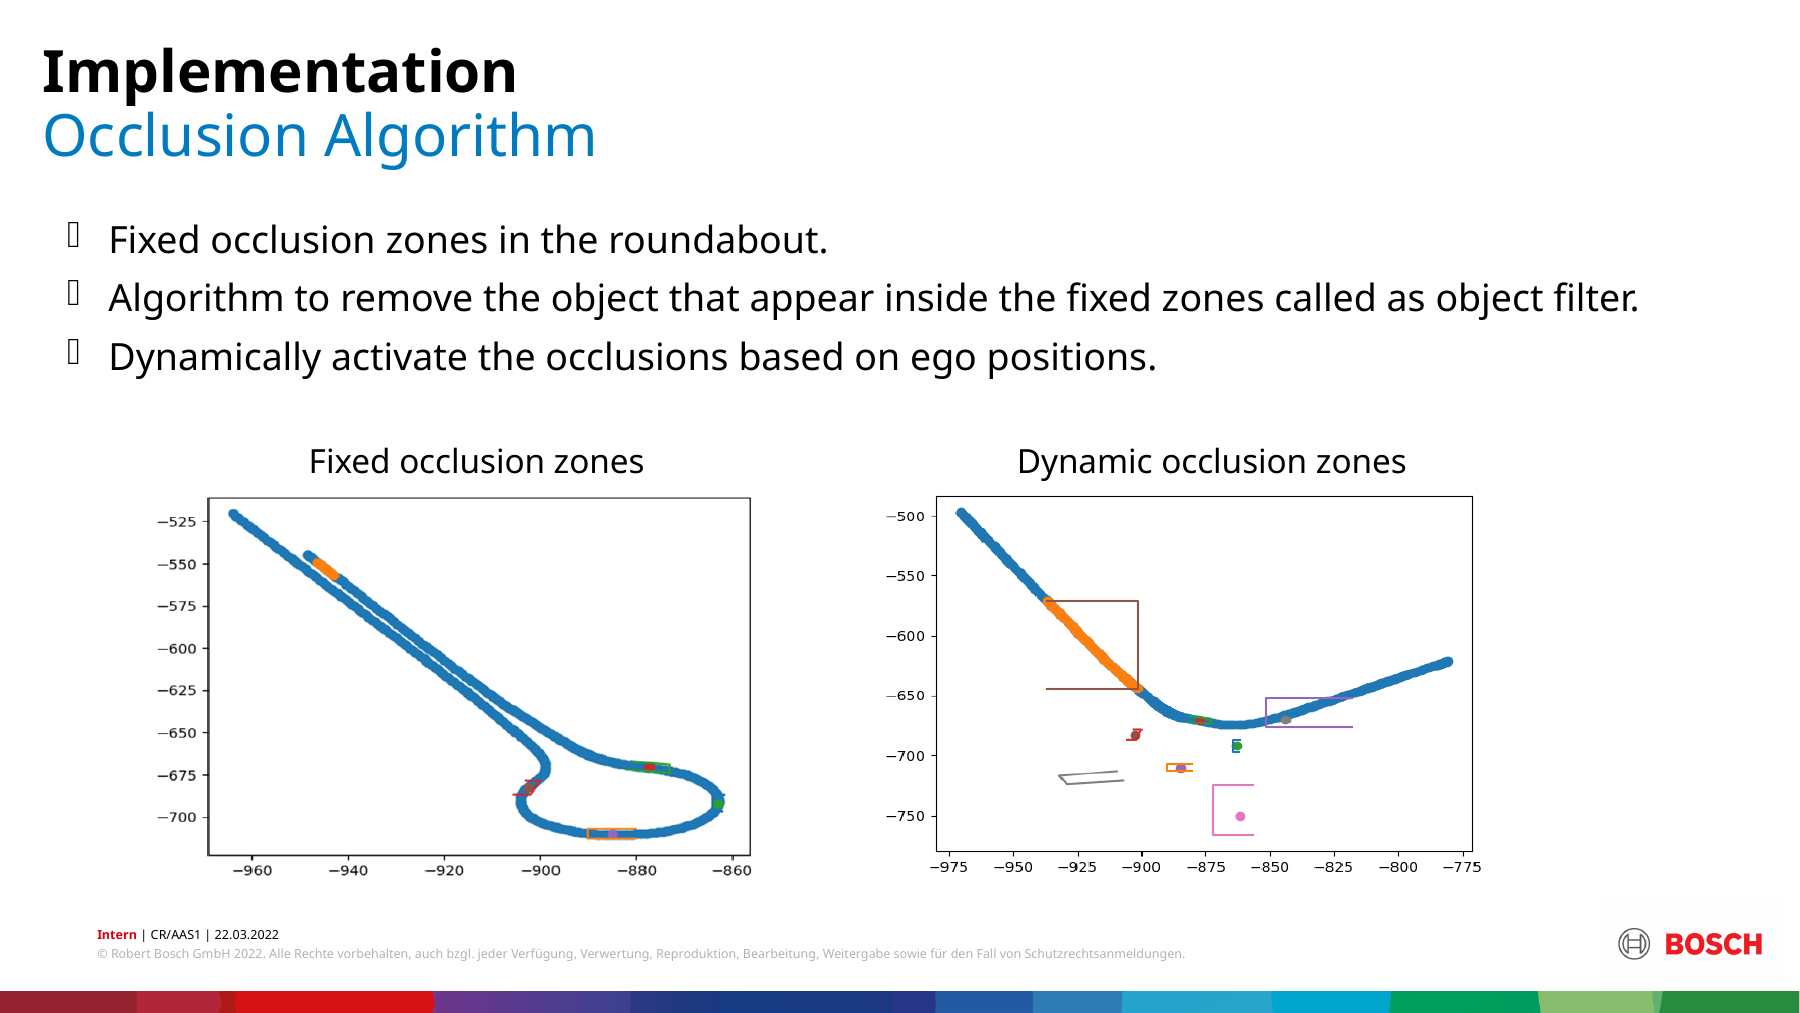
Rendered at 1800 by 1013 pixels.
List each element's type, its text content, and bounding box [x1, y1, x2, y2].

picture [142, 477, 775, 906]
picture [850, 440, 1542, 902]
list Implementation [42, 42, 1757, 106]
picture [1390, 896, 1800, 1013]
list Fixed occlusion zones in the roundabout. Algorithm to remove the object that appear inside the fixed zones called as object filter. Dynamically activate the occlusions based on ego positions. [67, 212, 1757, 897]
picture [0, 905, 1272, 1013]
text_box Fixed occlusion zones [308, 440, 459, 477]
title Occlusion Algorithm [42, 106, 1757, 171]
